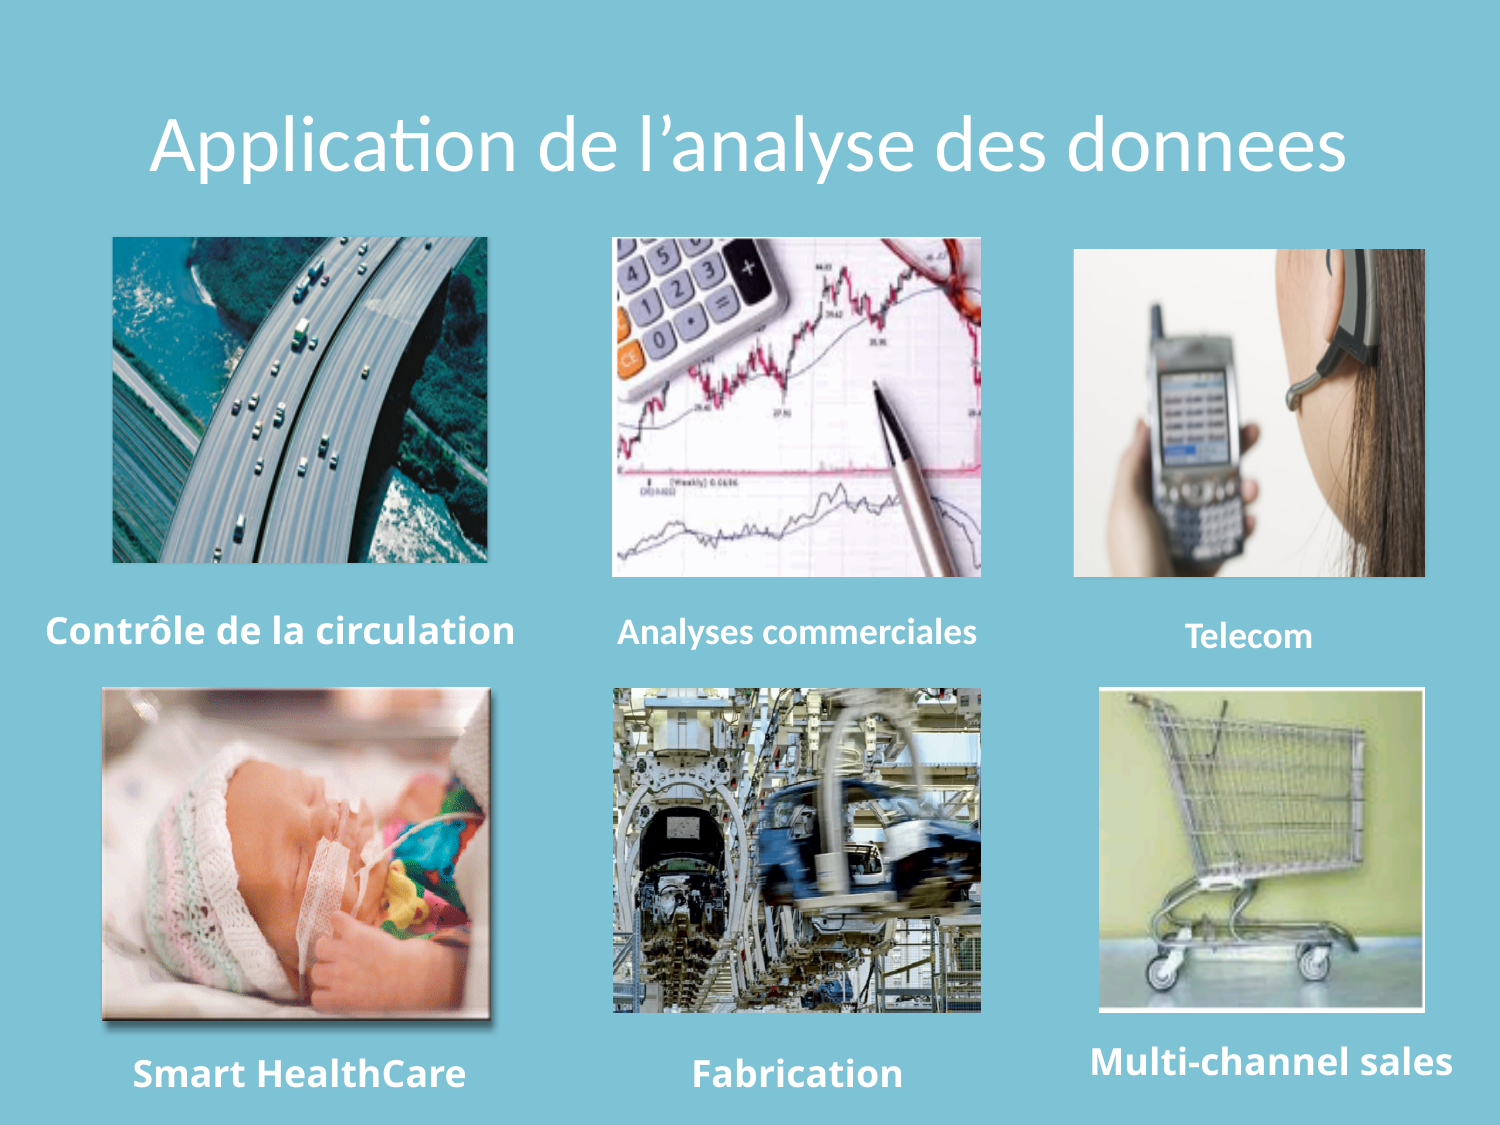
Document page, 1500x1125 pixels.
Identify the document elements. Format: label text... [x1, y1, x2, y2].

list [112, 237, 488, 563]
text_box Smart HealthCare [117, 1050, 483, 1103]
picture [1098, 687, 1426, 1013]
text_box Fabrication [676, 1050, 919, 1103]
text_box Analyses commerciales [602, 599, 993, 660]
picture [612, 237, 981, 577]
picture [1073, 249, 1426, 577]
picture [612, 687, 981, 1013]
picture [99, 687, 501, 1038]
text_box Multi-channel sales [1074, 1037, 1469, 1091]
title Application de l’analyse des donnees [75, 45, 1425, 233]
text_box Telecom [1170, 603, 1329, 664]
text_box Contrôle de la circulation [30, 606, 532, 660]
